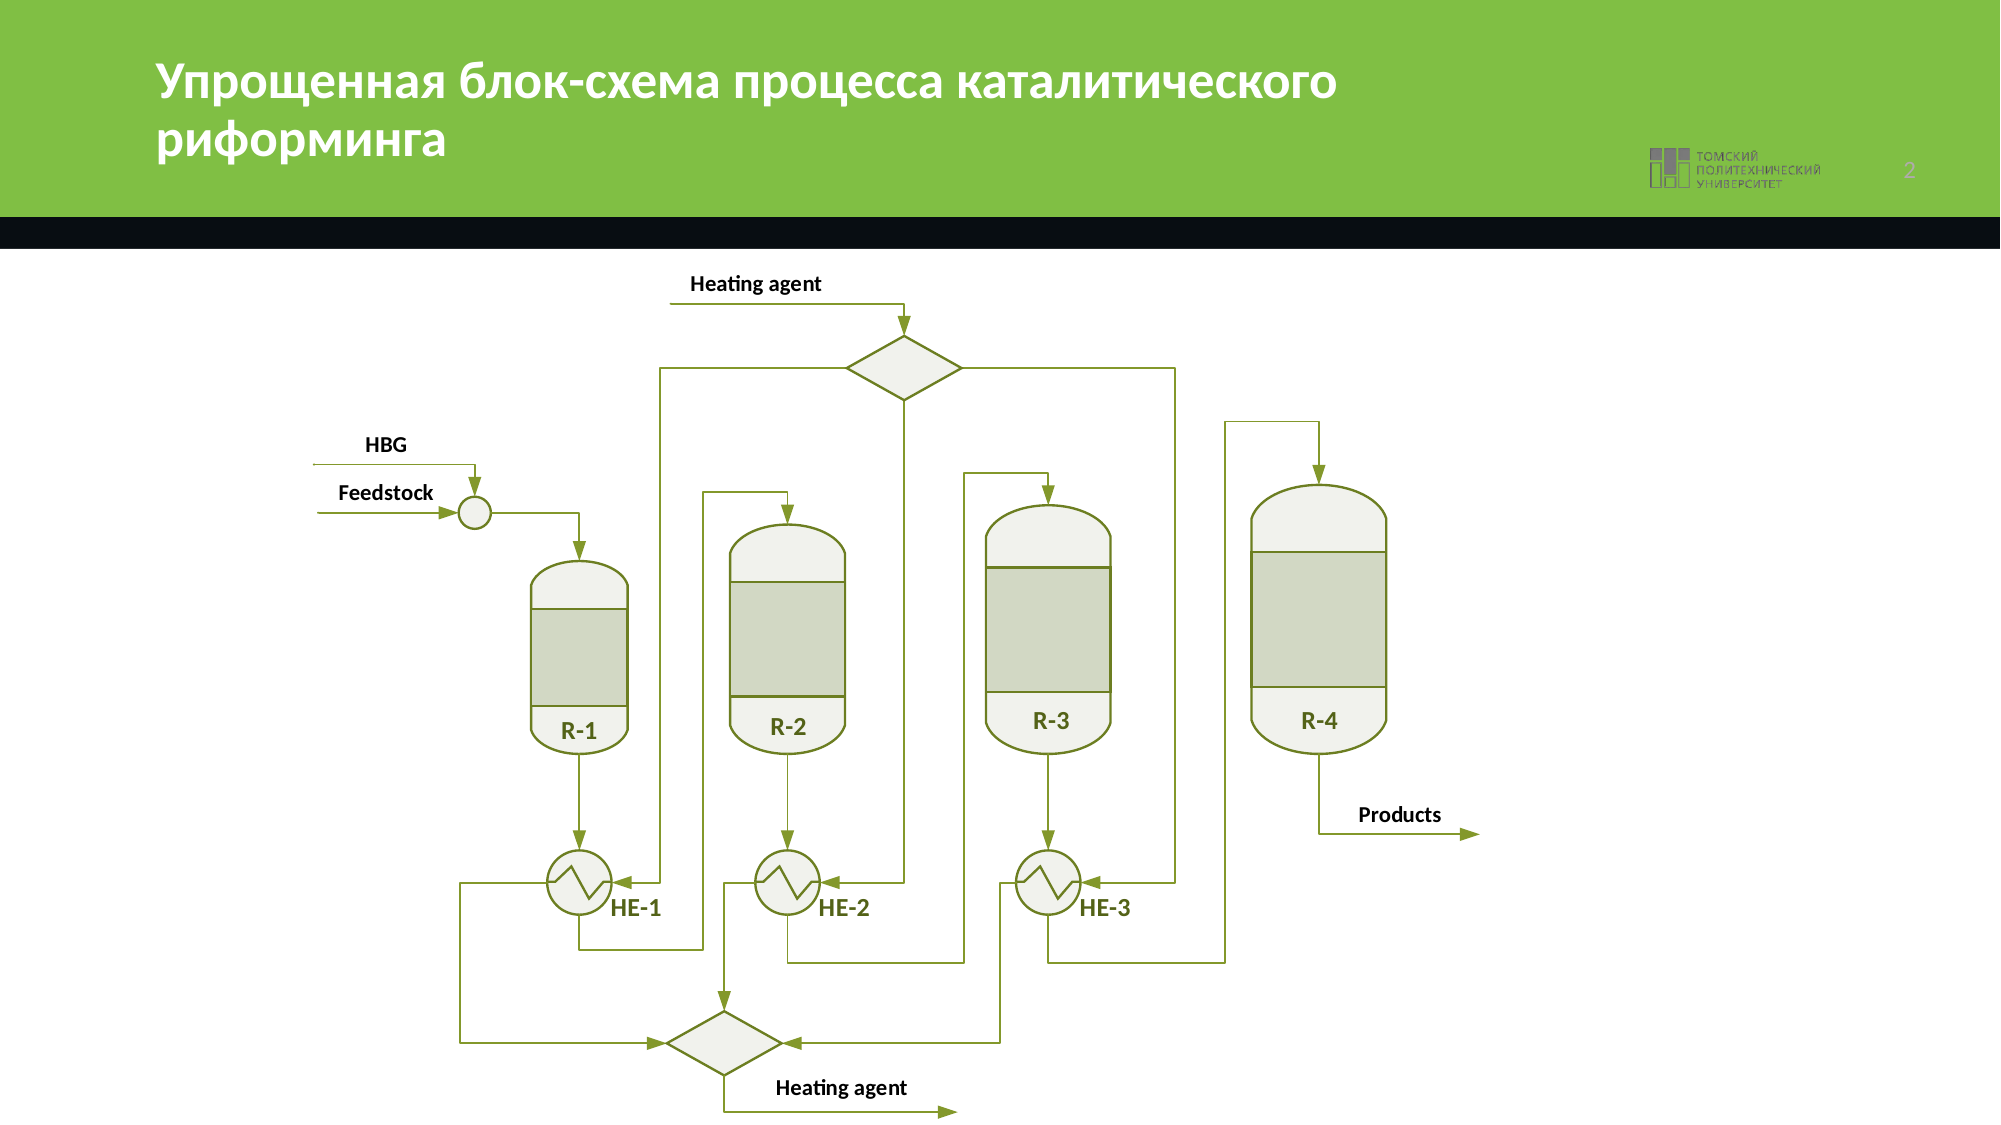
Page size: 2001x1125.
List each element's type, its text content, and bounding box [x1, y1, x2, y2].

text_box 2 [1862, 138, 1932, 199]
picture [1650, 148, 1820, 188]
text_box [0, 248, 2000, 1125]
picture [310, 262, 1481, 1119]
text_box [0, 0, 2000, 218]
title Упрощенная блок-схема процесса каталитического риформинга [140, 45, 1651, 176]
